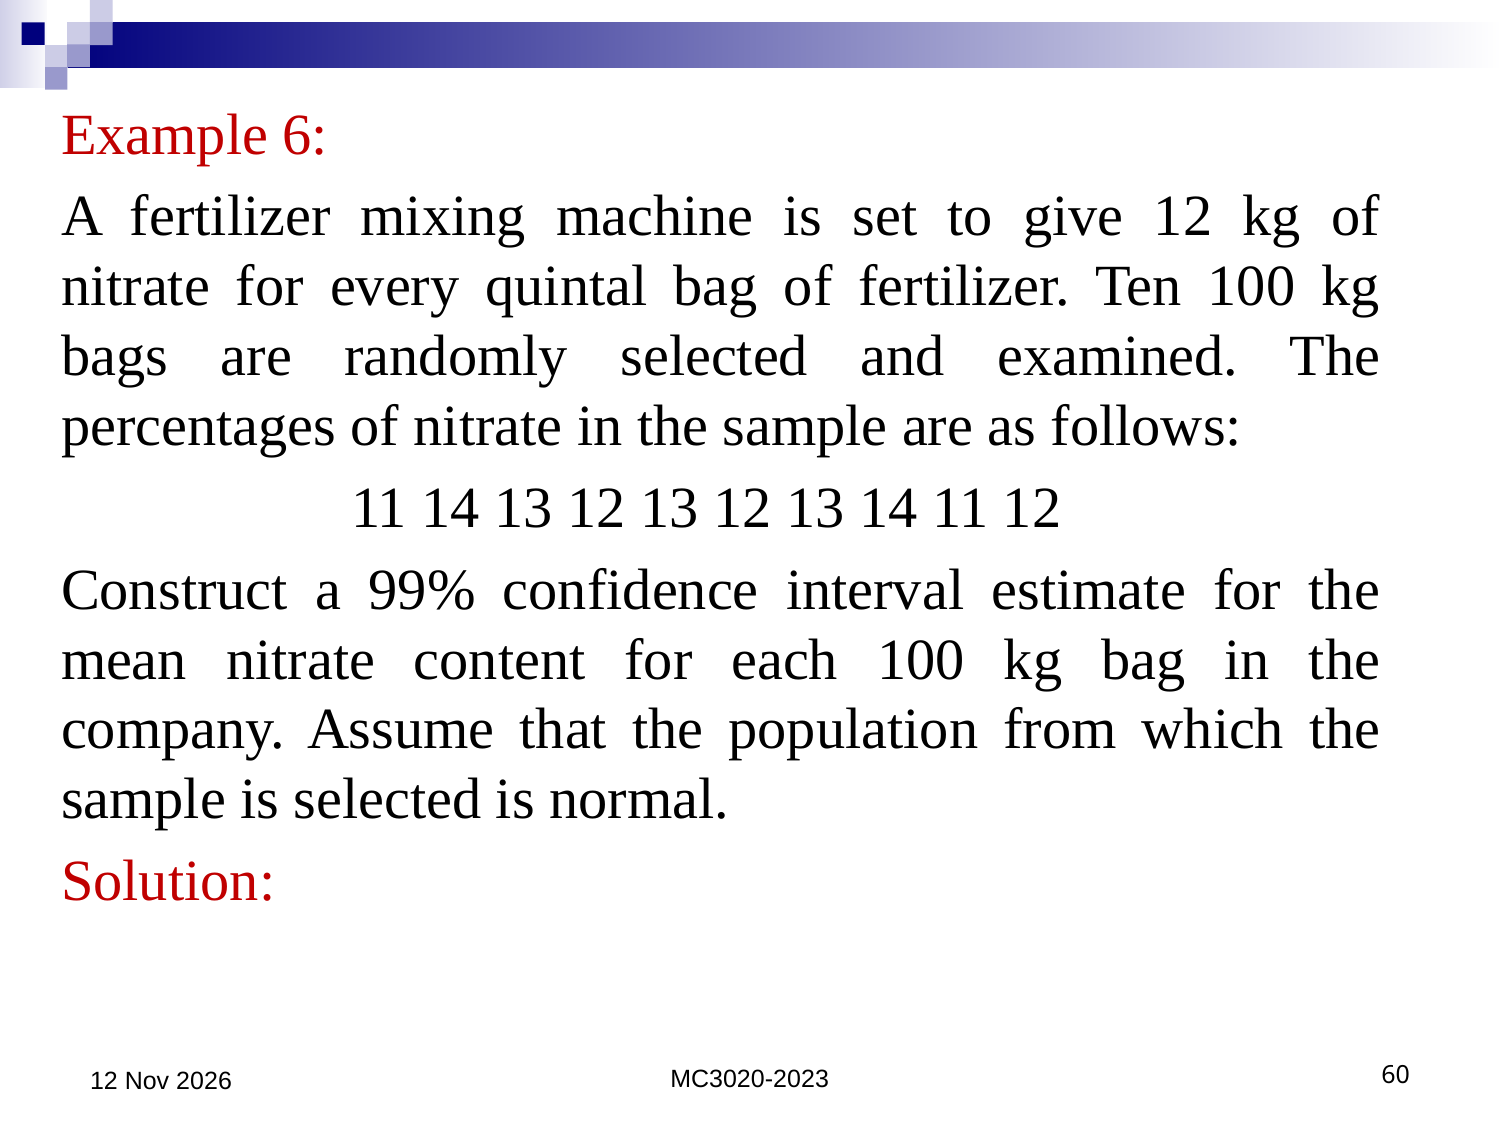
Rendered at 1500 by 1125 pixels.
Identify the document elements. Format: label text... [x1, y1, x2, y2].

footer MC3020-2023 [512, 1025, 988, 1100]
slide_number 16-May-23 [75, 1024, 425, 1103]
list Example 6: A fertilizer mixing machine is set to give 12 kg of nitrate for every quintal bag of fertilizer. Ten 100 kg bags are randomly selected and examined. The percentages of nitrate in the sample are as follows: 11 14 13 12 13 12 13 14 11 12 Construct a 99% confidence interval estimate for the mean nitrate content for each 100 kg bag in the company. Assume that the population from which the sample is selected is normal. Solution: [46, 88, 1397, 726]
slide_number 60 [1074, 1025, 1425, 1100]
